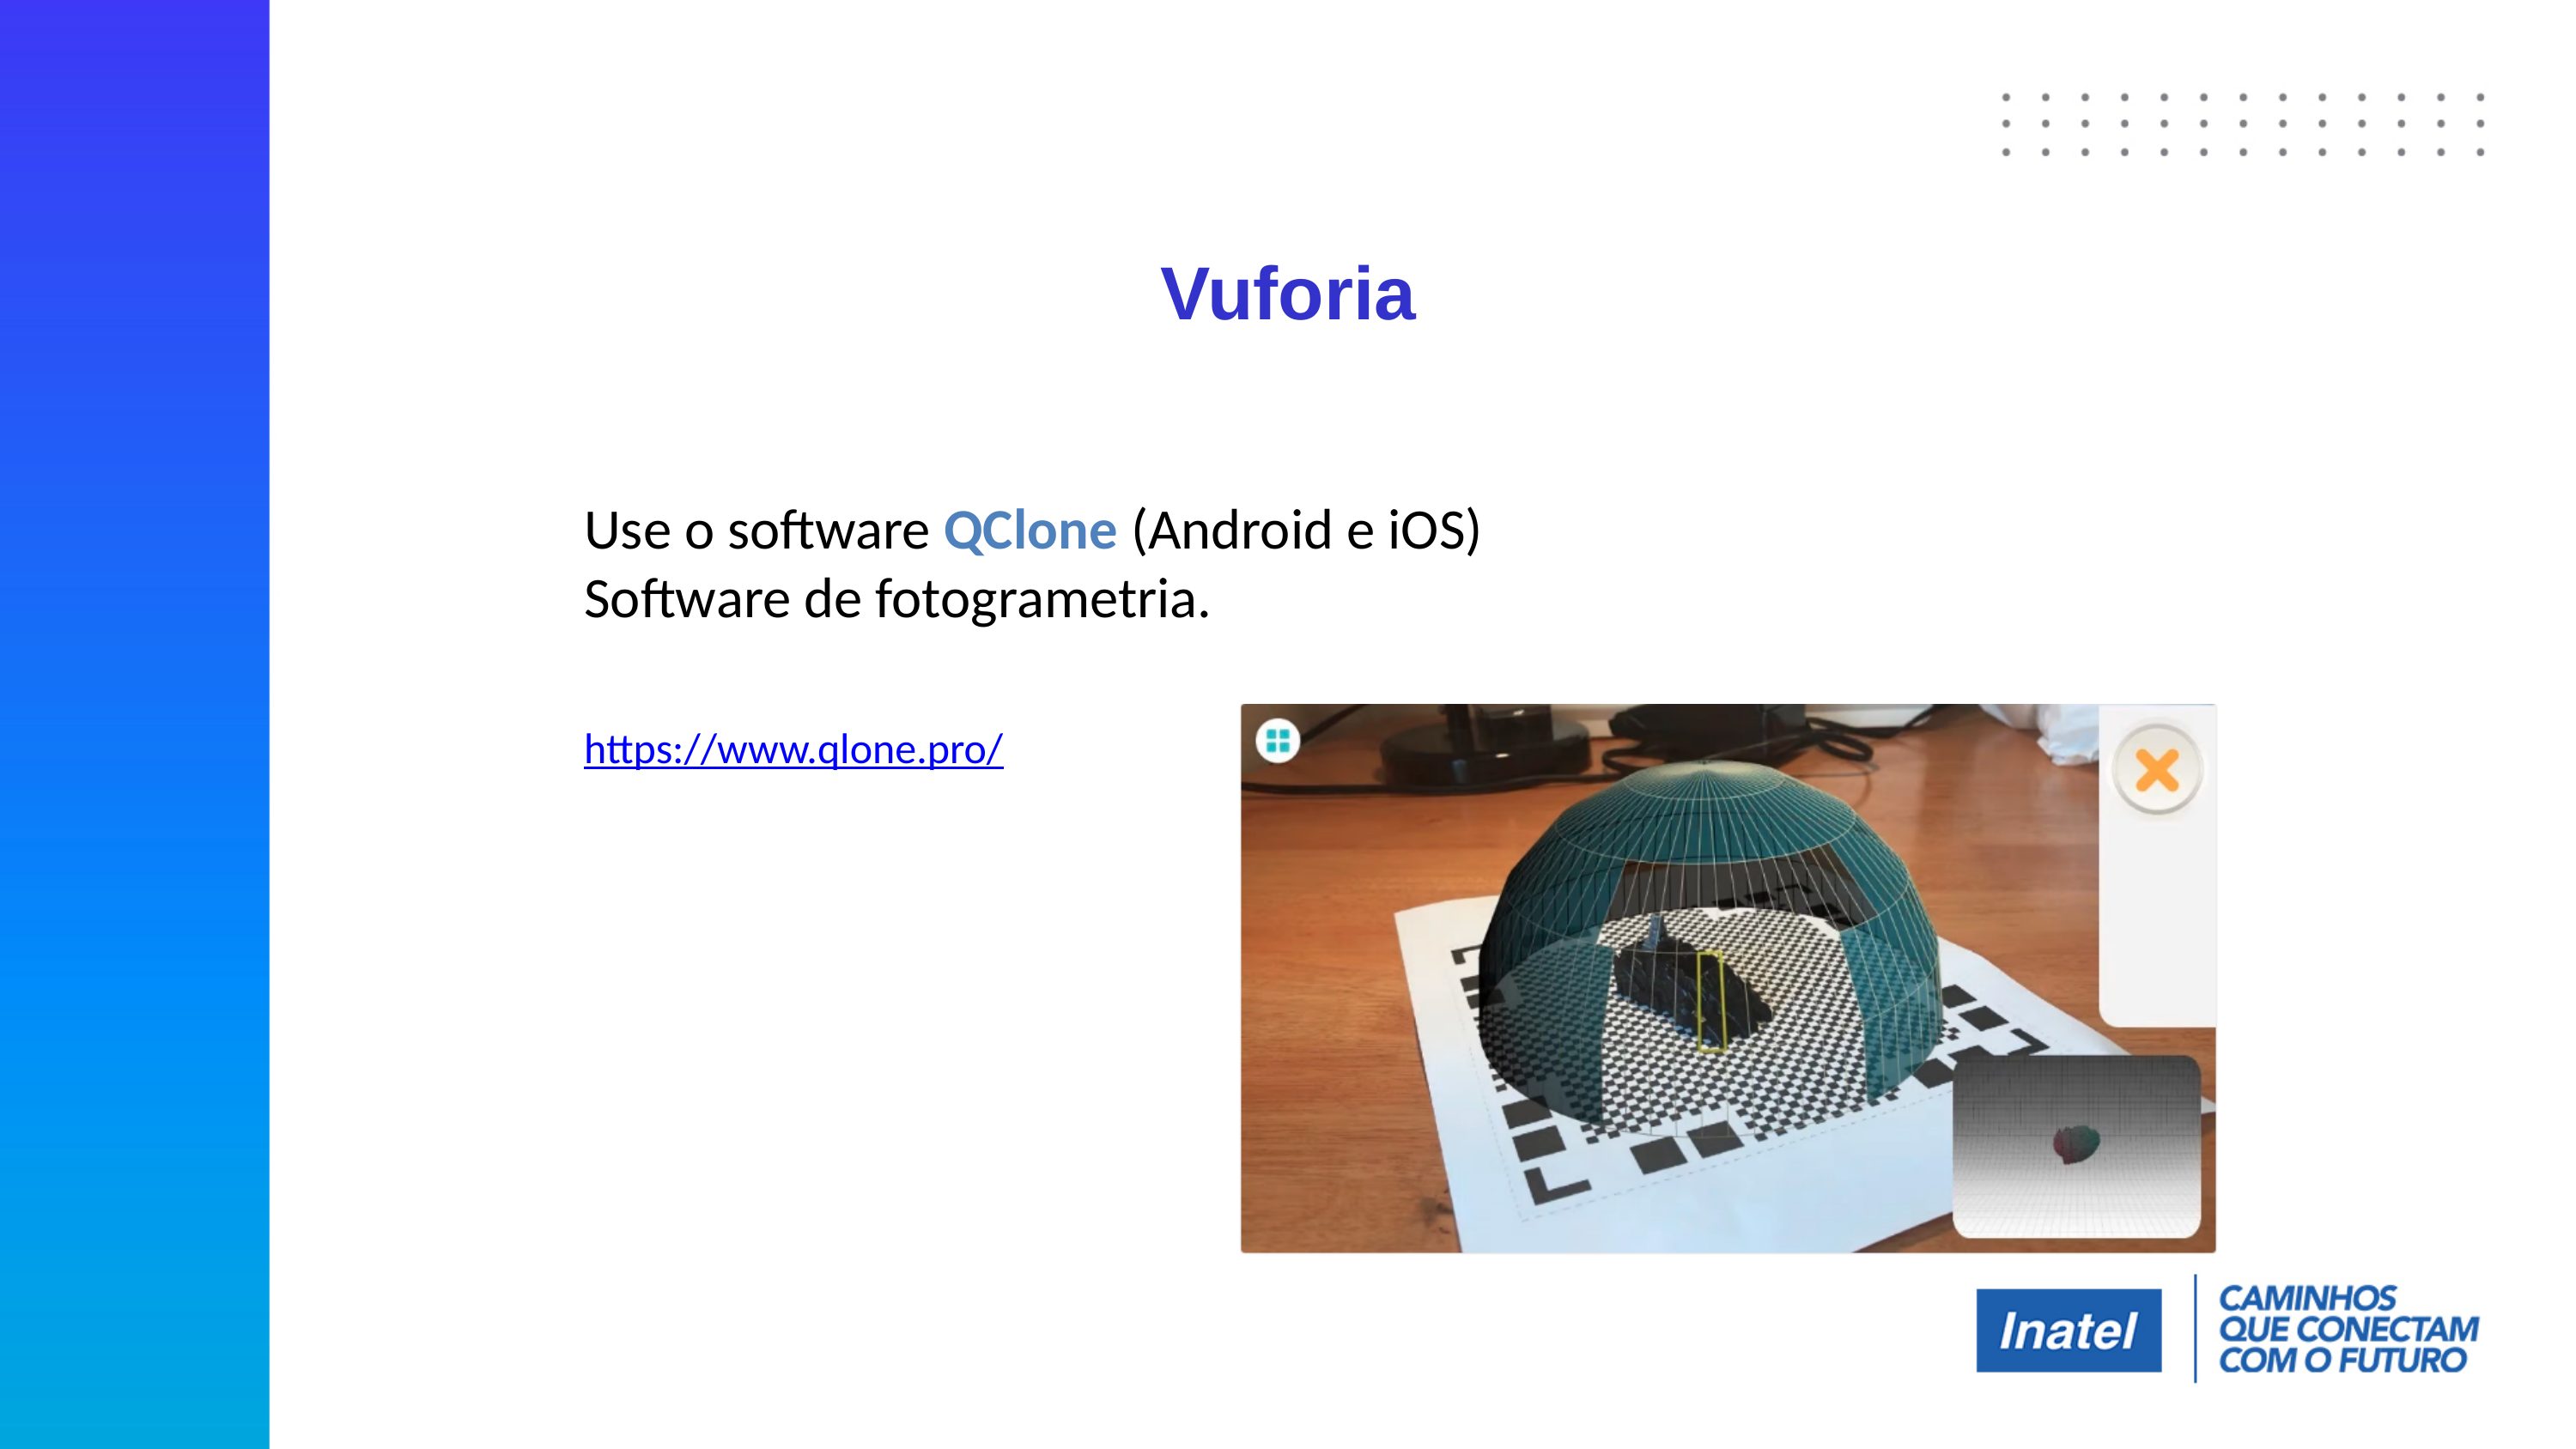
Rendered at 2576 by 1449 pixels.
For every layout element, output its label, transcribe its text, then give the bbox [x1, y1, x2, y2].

text_box [386, 313, 2255, 431]
text_box Use o software QClone (Android e iOS) Software de fotogrametria. [571, 485, 2236, 636]
picture [0, 0, 2576, 1449]
text_box https://www.qlone.pro/ [571, 714, 1232, 779]
text_box Vuforia [466, 225, 2110, 313]
